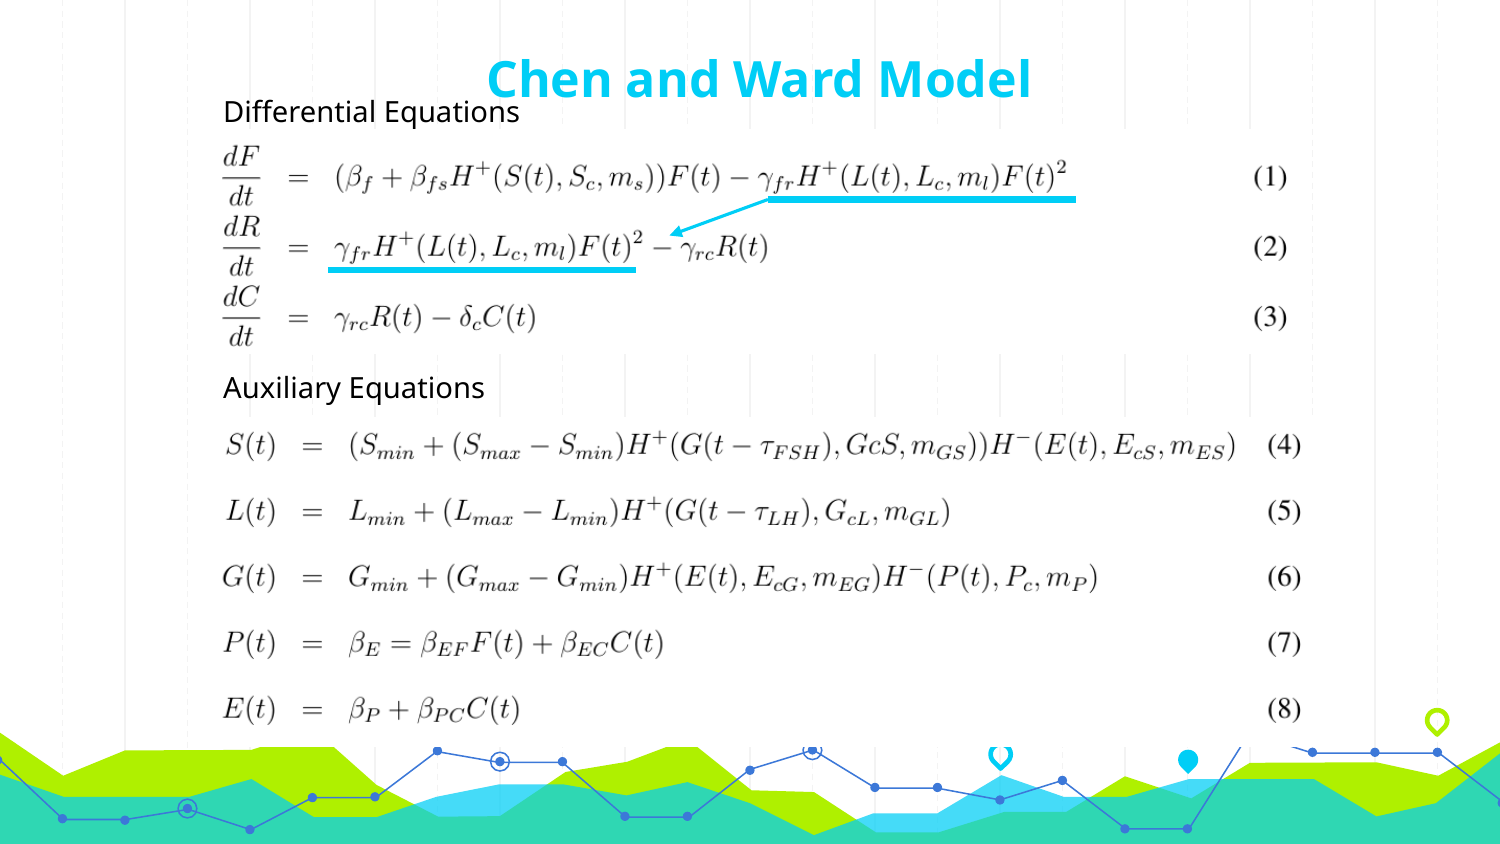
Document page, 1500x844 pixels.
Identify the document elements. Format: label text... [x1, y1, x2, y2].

text_box Differential Equations [208, 78, 756, 128]
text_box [669, 199, 769, 236]
text_box Auxiliary Equations [208, 363, 756, 415]
title Chen and Ward Model [180, 0, 1339, 123]
picture [194, 129, 1311, 355]
picture [207, 416, 1324, 747]
